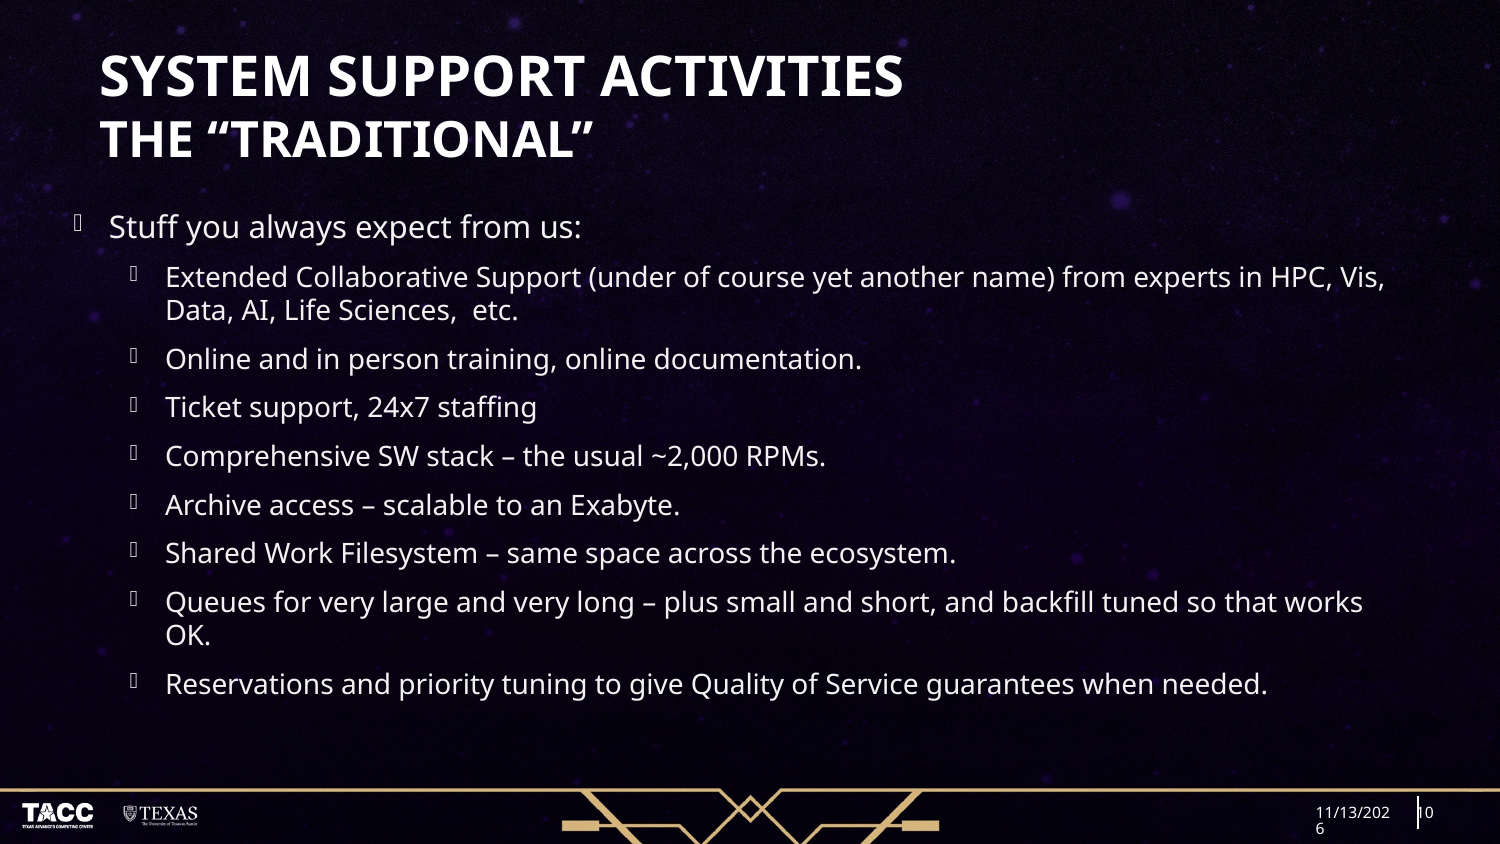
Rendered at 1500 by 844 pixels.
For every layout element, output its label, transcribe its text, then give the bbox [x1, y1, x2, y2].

list Stuff you always expect from us: Extended Collaborative Support (under of course yet another name) from experts in HPC, Vis, Data, AI, Life Sciences, etc. Online and in person training, online documentation. Ticket support, 24x7 staffing Comprehensive SW stack – the usual ~2,000 RPMs. Archive access – scalable to an Exabyte. Shared Work Filesystem – same space across the ecosystem. Queues for very large and very long – plus small and short, and backfill tuned so that works OK. Reservations and priority tuning to give Quality of Service guarantees when needed. [58, 166, 1417, 741]
title System Support Activities The “Traditional” [84, 10, 1417, 166]
picture [0, 0, 1500, 844]
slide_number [1300, 799, 1398, 828]
slide_number 10 [1415, 799, 1480, 828]
